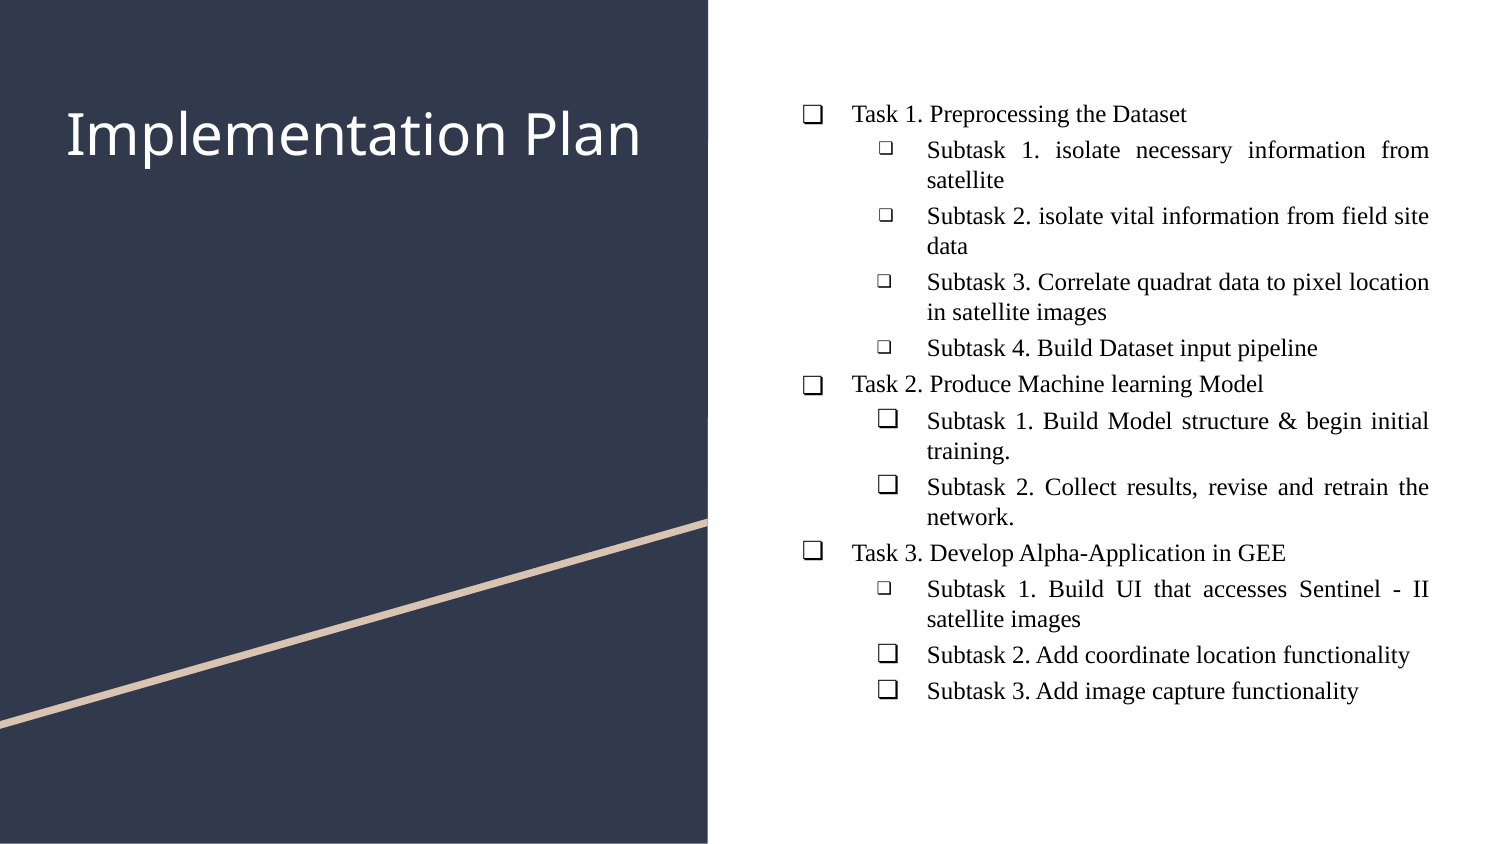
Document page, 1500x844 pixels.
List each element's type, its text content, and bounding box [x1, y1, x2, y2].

list Task 1. Preprocessing the Dataset Subtask 1. isolate necessary information from satellite Subtask 2. isolate vital information from field site data Subtask 3. Correlate quadrat data to pixel location in satellite images Subtask 4. Build Dataset input pipeline Task 2. Produce Machine learning Model Subtask 1. Build Model structure & begin initial training. Subtask 2. Collect results, revise and retrain the network. Task 3. Develop Alpha-Application in GEE Subtask 1. Build UI that accesses Sentinel - II satellite images Subtask 2. Add coordinate location functionality Subtask 3. Add image capture functionality [761, 82, 1446, 755]
title Implementation Plan [51, 82, 660, 494]
